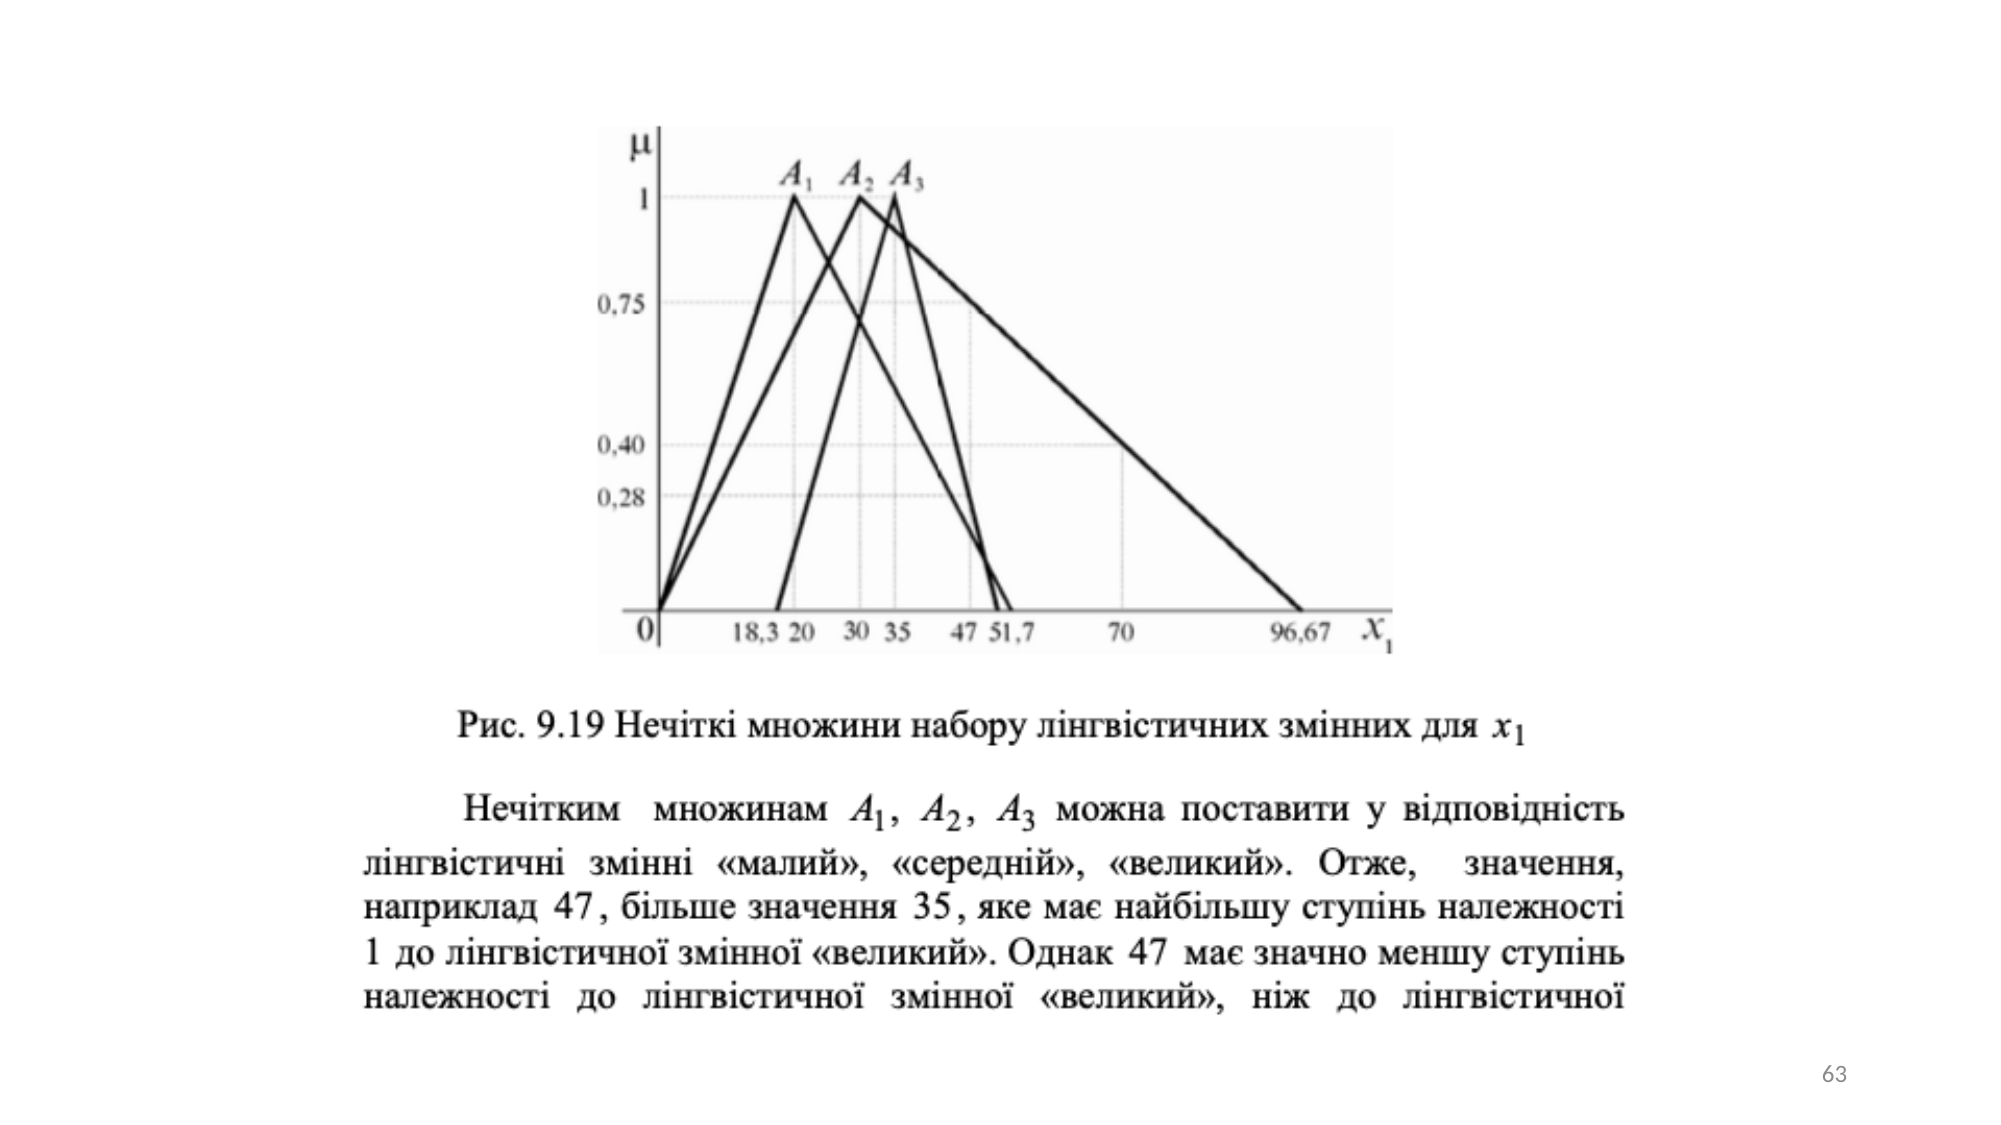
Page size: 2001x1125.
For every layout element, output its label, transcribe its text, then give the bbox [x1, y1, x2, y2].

picture [342, 83, 1658, 1042]
slide_number 63 [1412, 1042, 1863, 1103]
